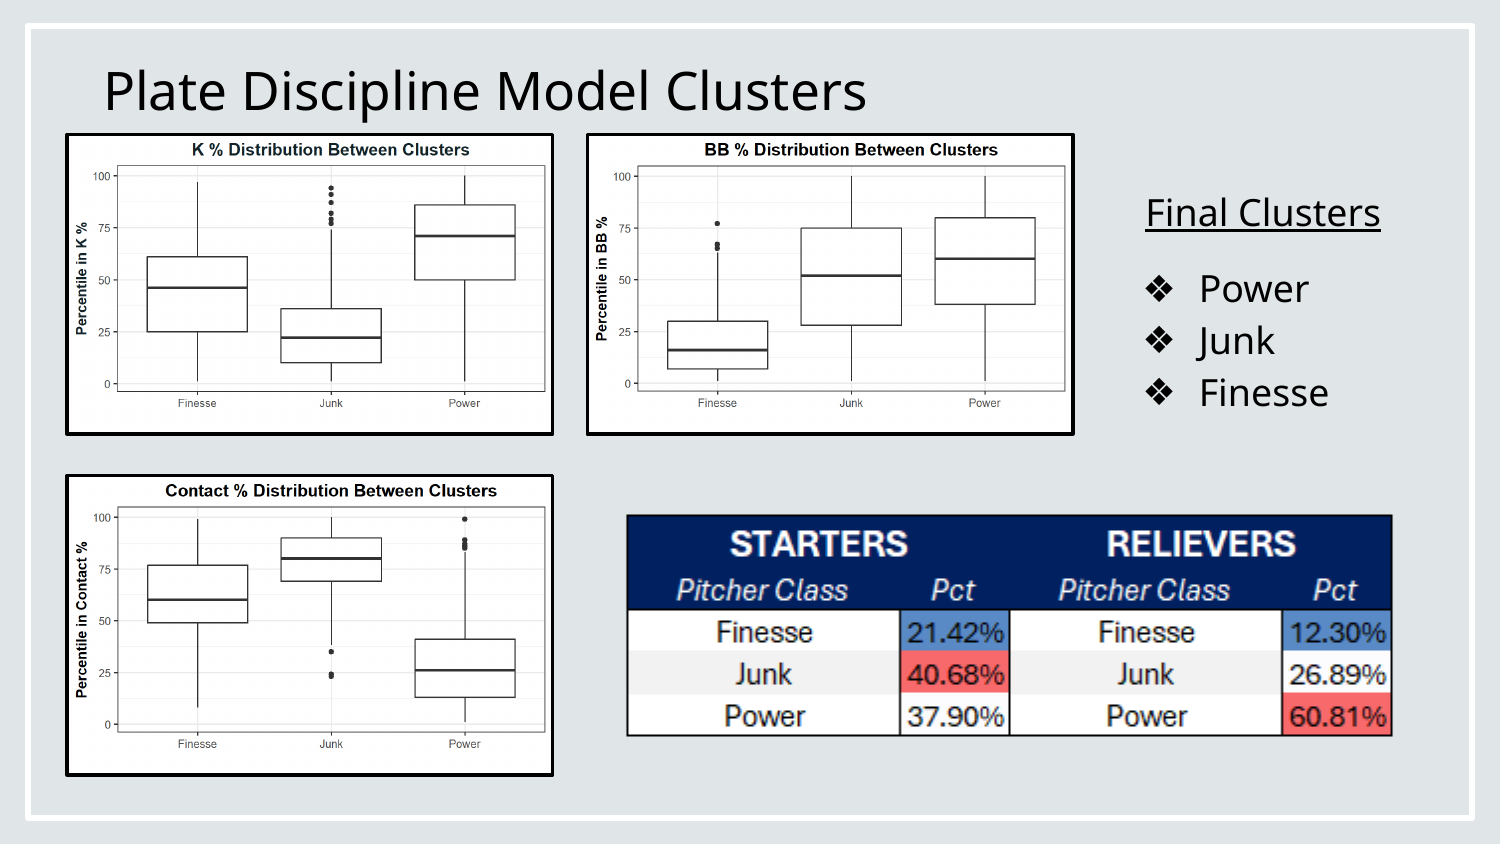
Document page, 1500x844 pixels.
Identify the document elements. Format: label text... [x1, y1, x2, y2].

text_box [27, 25, 1473, 818]
picture [68, 476, 552, 774]
list Final Clusters Power Junk Finesse [1108, 166, 1419, 637]
picture [68, 135, 552, 433]
picture [614, 503, 1402, 747]
title Plate Discipline Model Clusters [51, 41, 921, 136]
picture [588, 135, 1072, 433]
